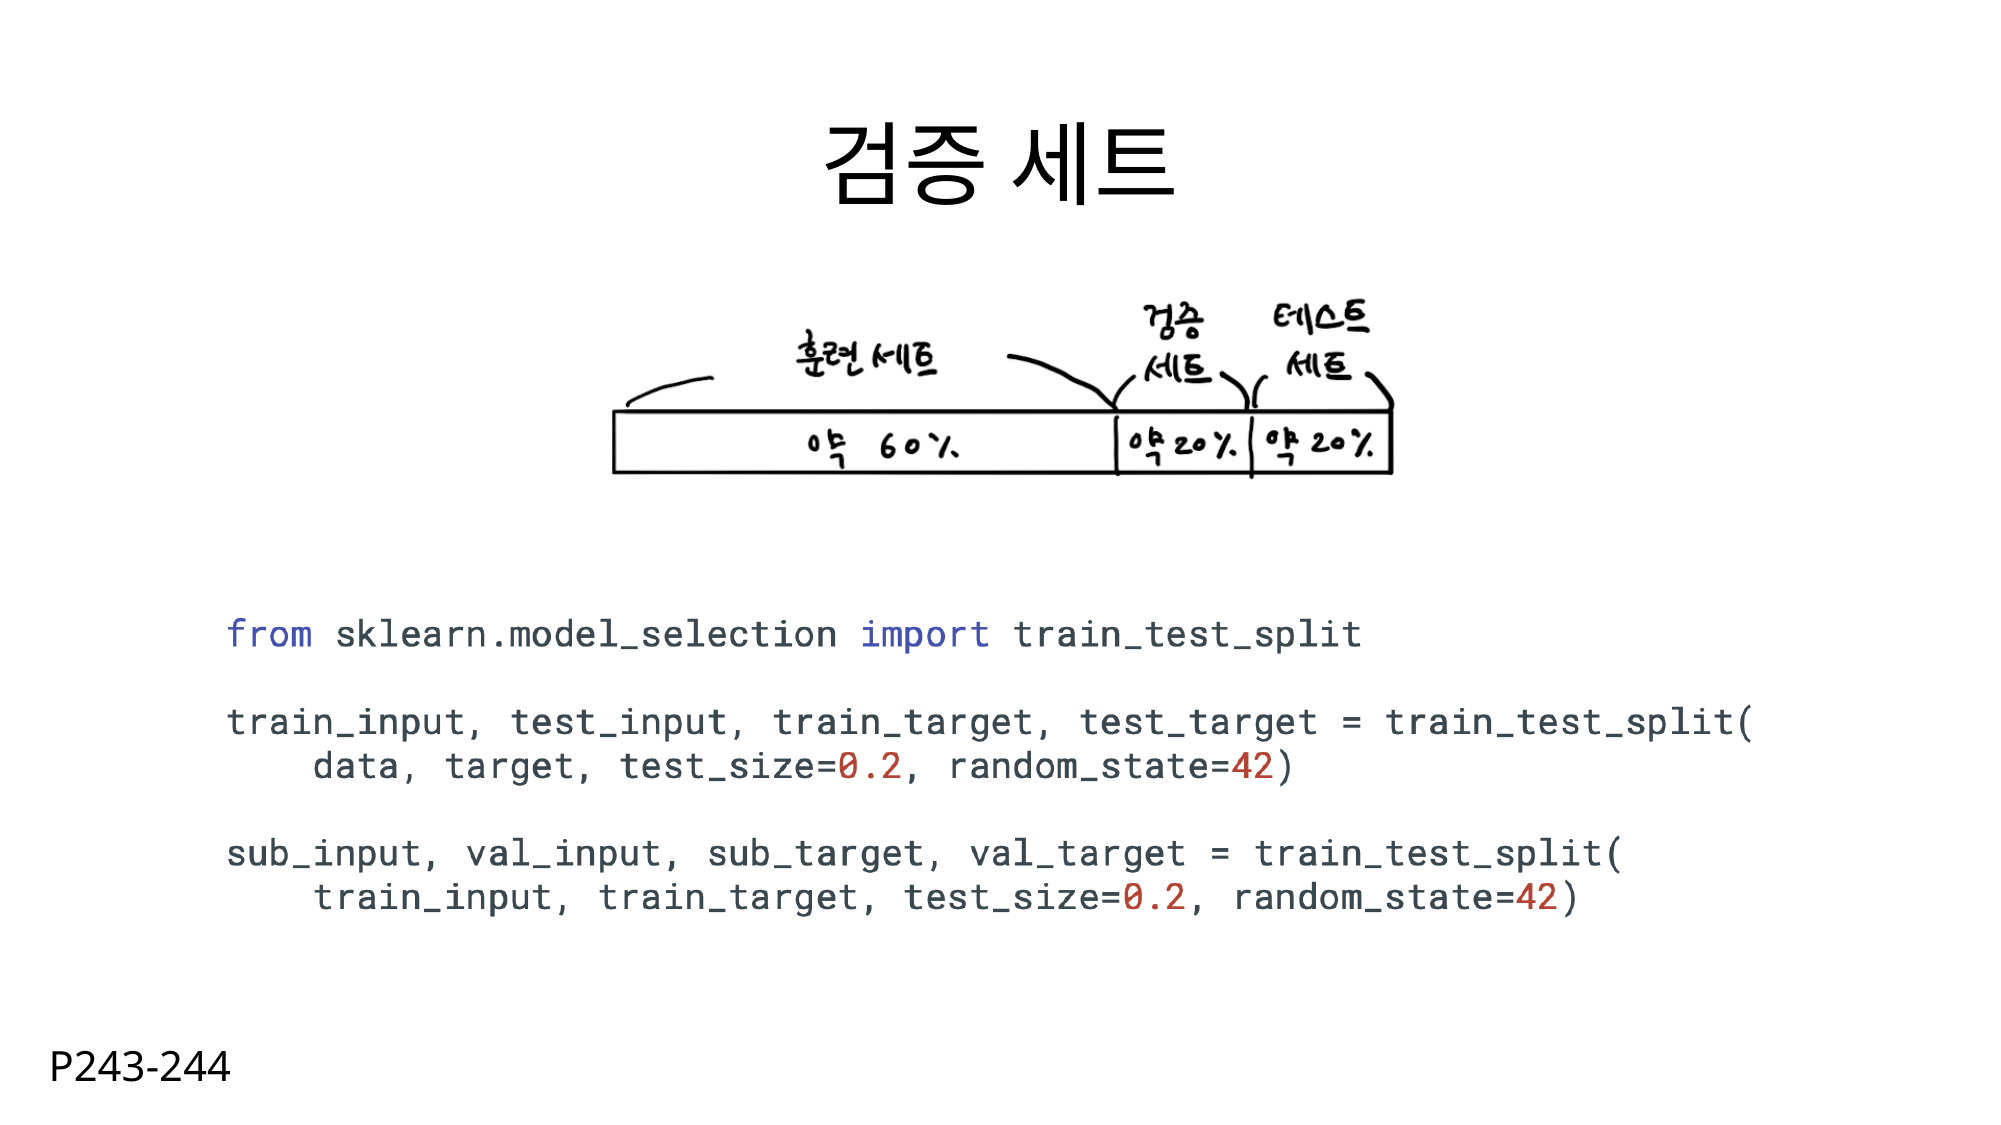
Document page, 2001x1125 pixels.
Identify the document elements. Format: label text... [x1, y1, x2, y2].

picture [217, 596, 1782, 934]
picture [555, 261, 1445, 524]
title 검증 세트 [137, 59, 1863, 278]
text_box P243-244 [33, 1032, 246, 1098]
